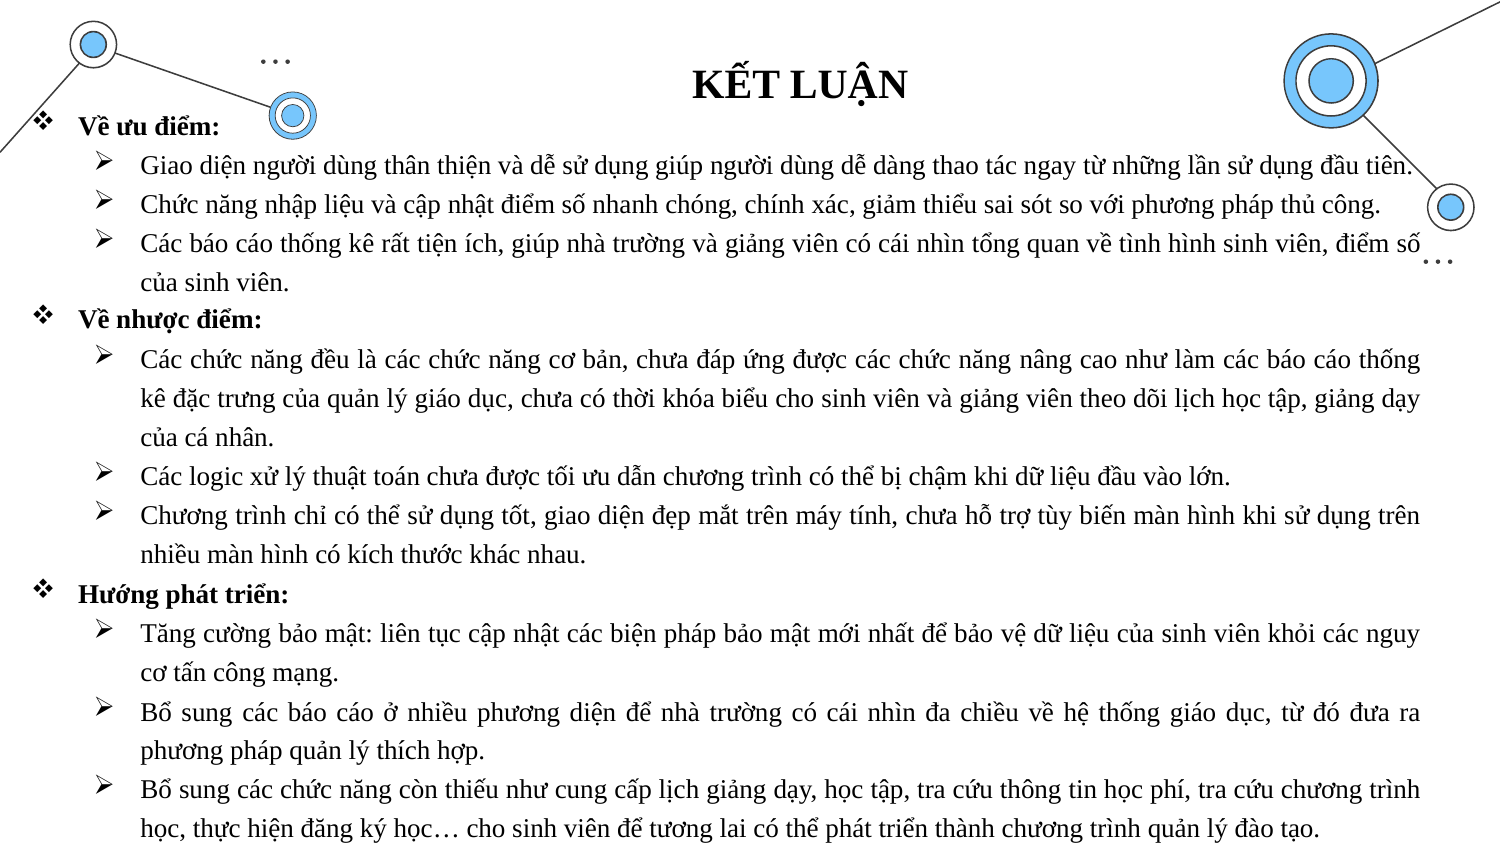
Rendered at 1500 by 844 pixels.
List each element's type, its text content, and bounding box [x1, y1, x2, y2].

text_box Tăng cường bảo mật: liên tục cập nhật các biện pháp bảo mật mới nhất để bảo vệ dữ liệu của sinh viên khỏi các nguy cơ tấn công mạng. Bổ sung các báo cáo ở nhiều phương diện để nhà trường có cái nhìn đa chiều về hệ thống giáo dục, từ đó đưa ra phương pháp quản lý thích hợp. Bổ sung các chức năng còn thiếu như cung cấp lịch giảng dạy, học tập, tra cứu thông tin học phí, tra cứu chương trình học, thực hiện đăng ký học… cho sinh viên để tương lai có thể phát triển thành chương trình quản lý đào tạo. [78, 602, 1436, 844]
text_box Về nhược điểm: [16, 287, 1320, 342]
text_box Hướng phát triển: [16, 562, 1320, 616]
text_box KẾT LUẬN [319, 49, 1282, 94]
text_box Về ưu điểm: [16, 94, 1320, 148]
text_box Giao diện người dùng thân thiện và dễ sử dụng giúp người dùng dễ dàng thao tác ngay từ những lần sử dụng đầu tiên. Chức năng nhập liệu và cập nhật điểm số nhanh chóng, chính xác, giảm thiểu sai sót so với phương pháp thủ công. Các báo cáo thống kê rất tiện ích, giúp nhà trường và giảng viên có cái nhìn tổng quan về tình hình sinh viên, điểm số của sinh viên. [78, 133, 1436, 305]
text_box Các chức năng đều là các chức năng cơ bản, chưa đáp ứng được các chức năng nâng cao như làm các báo cáo thống kê đặc trưng của quản lý giáo dục, chưa có thời khóa biểu cho sinh viên và giảng viên theo dõi lịch học tập, giảng dạy của cá nhân. Các logic xử lý thuật toán chưa được tối ưu dẫn chương trình có thể bị chậm khi dữ liệu đầu vào lớn. Chương trình chỉ có thể sử dụng tốt, giao diện đẹp mắt trên máy tính, chưa hỗ trợ tùy biến màn hình khi sử dụng trên nhiều màn hình có kích thước khác nhau. [78, 327, 1436, 577]
